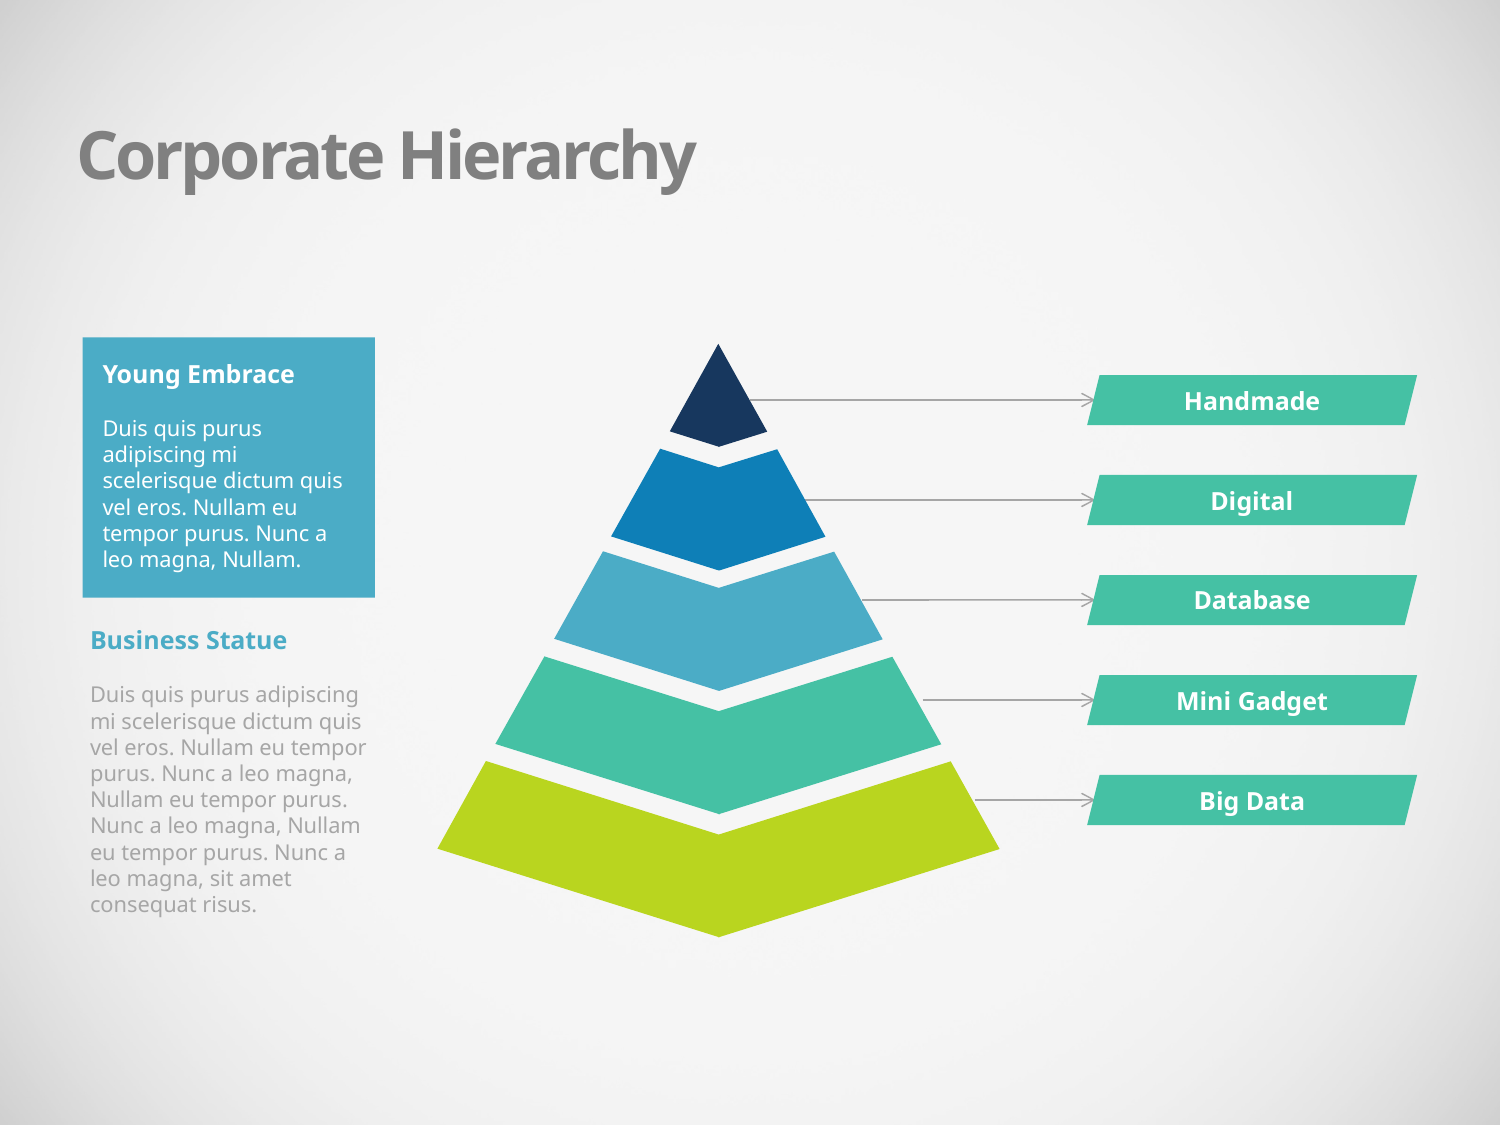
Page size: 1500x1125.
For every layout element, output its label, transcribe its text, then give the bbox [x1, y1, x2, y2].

text_box Corporate Hierarchy [68, 109, 706, 197]
text_box [669, 343, 768, 448]
text_box Mini Gadget [1085, 672, 1420, 728]
text_box Database [1085, 572, 1420, 628]
text_box [437, 760, 1000, 938]
text_box Handmade [1085, 372, 1420, 428]
text_box Business Statue Duis quis purus adipiscing mi scelerisque dictum quis vel eros. Nullam eu tempor purus. Nunc a leo magna, Nullam eu tempor purus. Nunc a leo magna, Nullam eu tempor purus. Nunc a leo magna, sit amet consequat risus. [82, 621, 375, 921]
picture [0, 0, 1500, 1125]
text_box Digital [1085, 472, 1420, 528]
text_box [554, 551, 883, 691]
text_box Young Embrace Duis quis purus adipiscing mi scelerisque dictum quis vel eros. Nullam eu tempor purus. Nunc a leo magna, Nullam. [94, 354, 363, 576]
text_box [80, 335, 377, 600]
text_box Big Data [1085, 772, 1420, 828]
text_box [495, 656, 942, 815]
text_box [611, 448, 826, 571]
